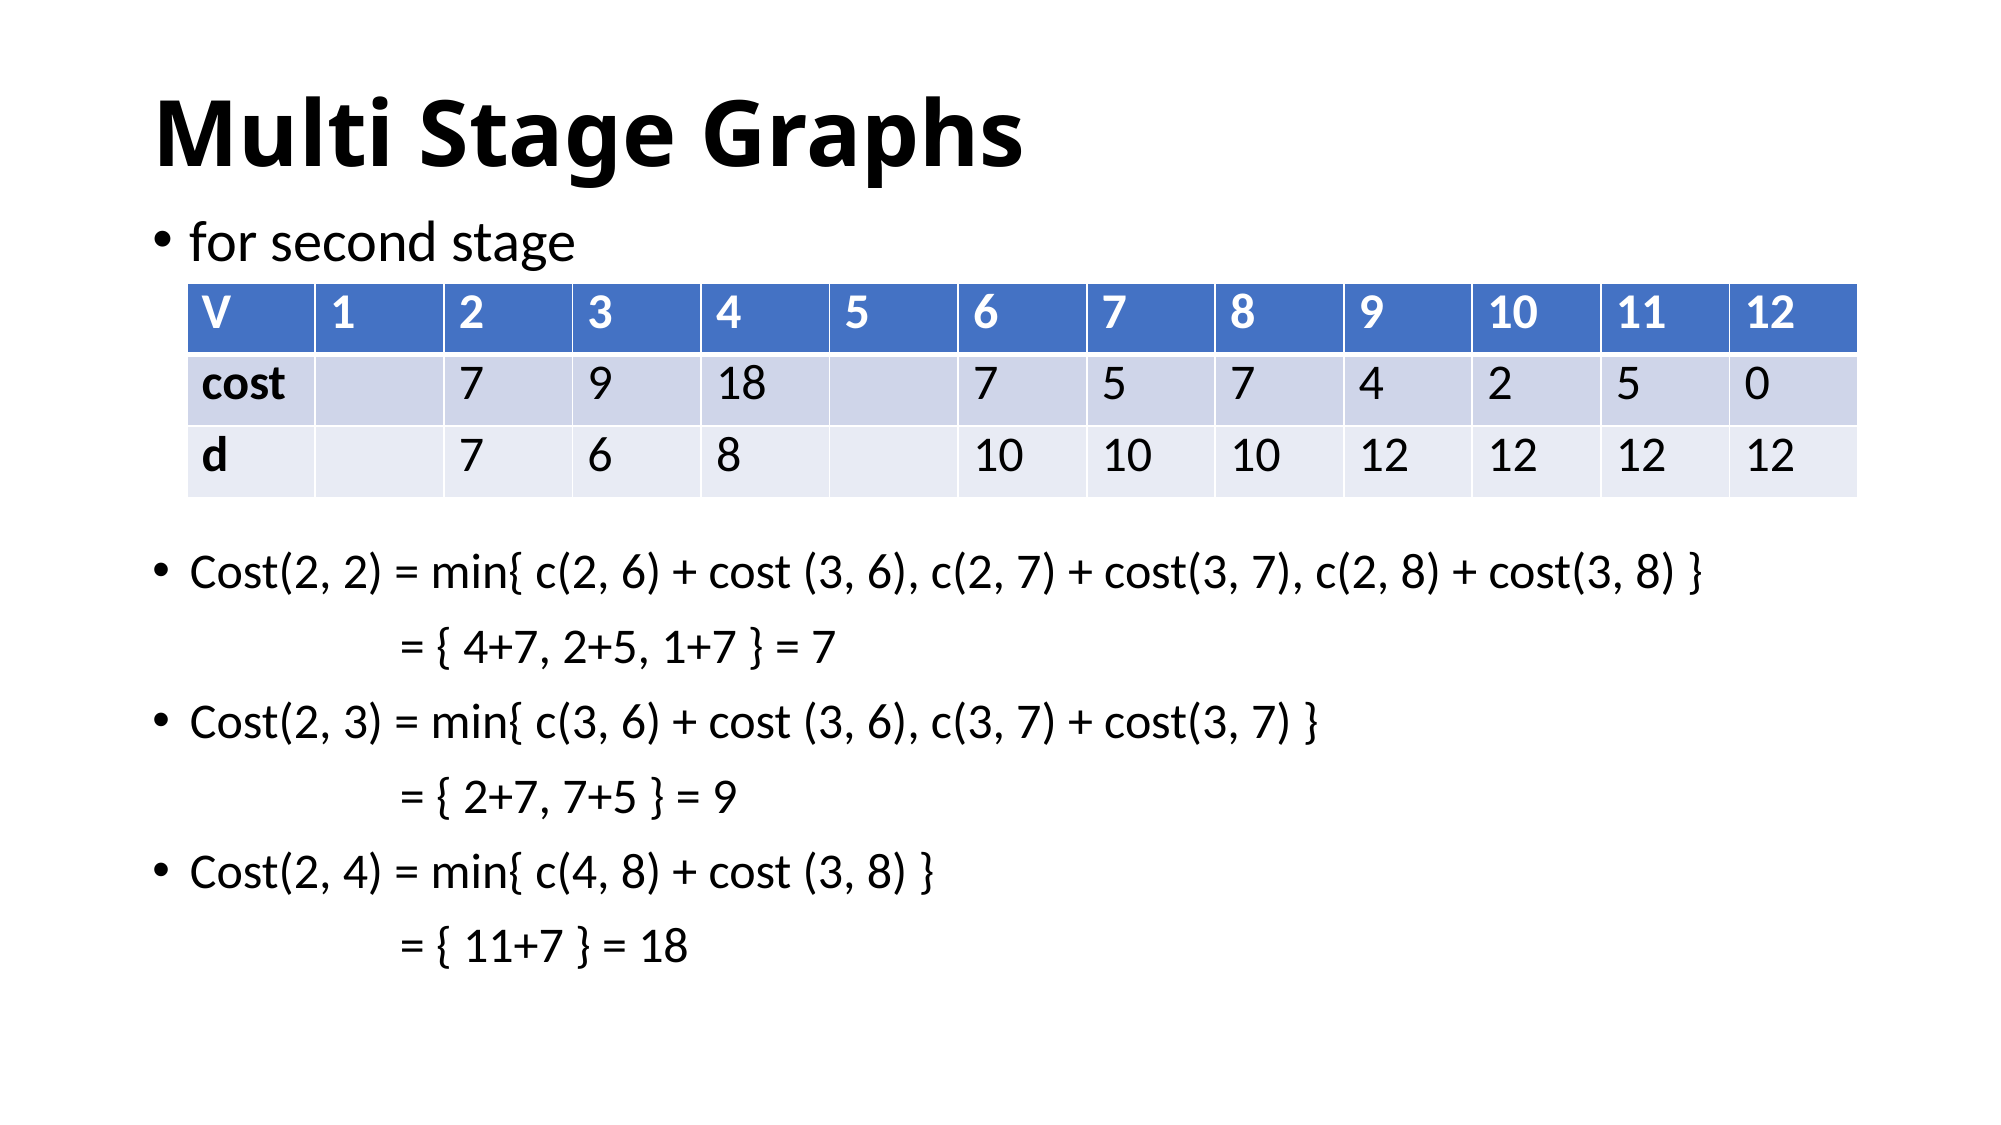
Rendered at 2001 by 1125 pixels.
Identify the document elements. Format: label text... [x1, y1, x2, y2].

table_header 1 [316, 284, 443, 352]
table_header 10 [1473, 284, 1600, 352]
list for second stage Cost(2, 2) = min{ c(2, 6) + cost (3, 6), c(2, 7) + cost(3, 7), c(2, 8) + cost(3, 8) } = { 4+7, 2+5, 1+7 } = 7 Cost(2, 3) = min{ c(3, 6) + cost (3, 6), c(3, 7) + cost(3, 7) } = { 2+7, 7+5 } = 9 Cost(2, 4) = min{ c(4, 8) + cost (3, 8) } = { 11+7 } = 18 [137, 203, 1942, 1107]
table_cell 12 [1730, 427, 1857, 497]
table_cell 12 [1602, 427, 1729, 497]
table_header 7 [1088, 284, 1214, 352]
table_header 11 [1602, 284, 1729, 352]
table_cell 6 [573, 427, 700, 497]
table_header 2 [445, 284, 572, 352]
table_header 8 [1216, 284, 1343, 352]
table_cell 7 [445, 427, 572, 497]
table_header 4 [702, 284, 829, 352]
table_header 3 [573, 284, 700, 352]
table_cell 5 [1602, 357, 1729, 425]
table_cell 12 [1345, 427, 1471, 497]
table_cell [830, 357, 957, 425]
table_cell 10 [1088, 427, 1214, 497]
table_cell 12 [1473, 427, 1600, 497]
table_cell 8 [702, 427, 829, 497]
table_cell 7 [445, 357, 572, 425]
table_cell [316, 427, 443, 497]
table_cell cost [188, 357, 314, 425]
table_header 12 [1730, 284, 1857, 352]
table_cell 7 [1216, 357, 1343, 425]
table_cell 4 [1345, 357, 1471, 425]
table_cell d [188, 427, 314, 497]
table_cell 7 [959, 357, 1086, 425]
table_cell [830, 427, 957, 497]
table_header 6 [959, 284, 1086, 352]
table_cell 10 [1216, 427, 1343, 497]
table_cell 18 [702, 357, 829, 425]
table_header 9 [1345, 284, 1471, 352]
table_cell [316, 357, 443, 425]
table_cell 2 [1473, 357, 1600, 425]
table_header 5 [830, 284, 957, 352]
table_cell 0 [1730, 357, 1857, 425]
table_cell 10 [959, 427, 1086, 497]
table_cell 9 [573, 357, 700, 425]
table_cell 5 [1088, 357, 1214, 425]
title Multi Stage Graphs [137, 59, 1863, 203]
table_header V [188, 284, 314, 352]
